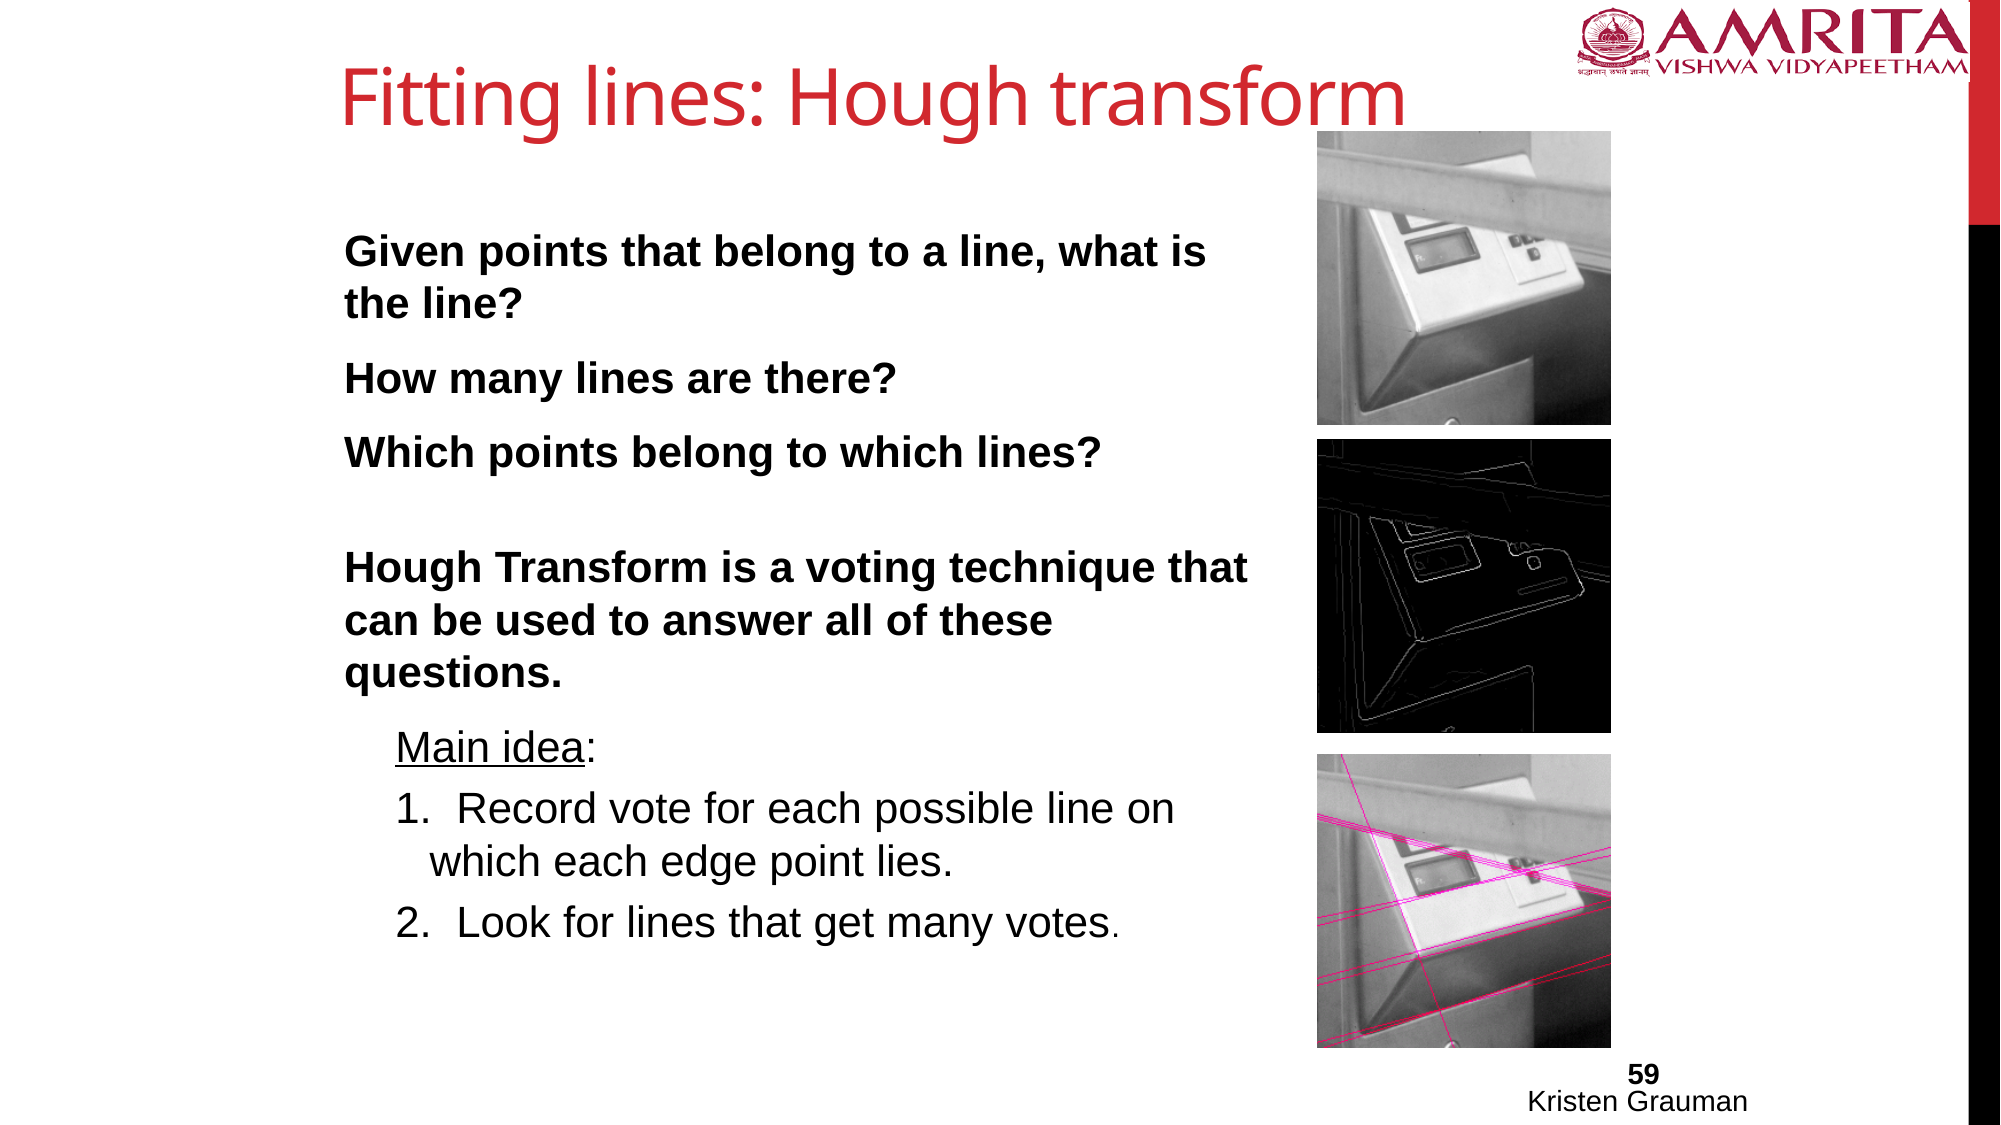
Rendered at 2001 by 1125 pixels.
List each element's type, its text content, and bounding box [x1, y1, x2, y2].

picture [1316, 130, 1612, 426]
list Given points that belong to a line, what is the line? How many lines are there? Which points belong to which lines? Hough Transform is a voting technique that can be used to answer all of these questions. Main idea: 1. Record vote for each possible line on which each edge point lies. 2. Look for lines that get many votes. [329, 215, 1288, 958]
picture [1316, 753, 1612, 1049]
slide_number 59 [1325, 1042, 1675, 1103]
picture [1674, 2, 1970, 82]
picture [1316, 439, 1612, 734]
title Fitting lines: Hough transform [323, 0, 1674, 188]
text_box Kristen Grauman [1512, 1074, 1813, 1125]
